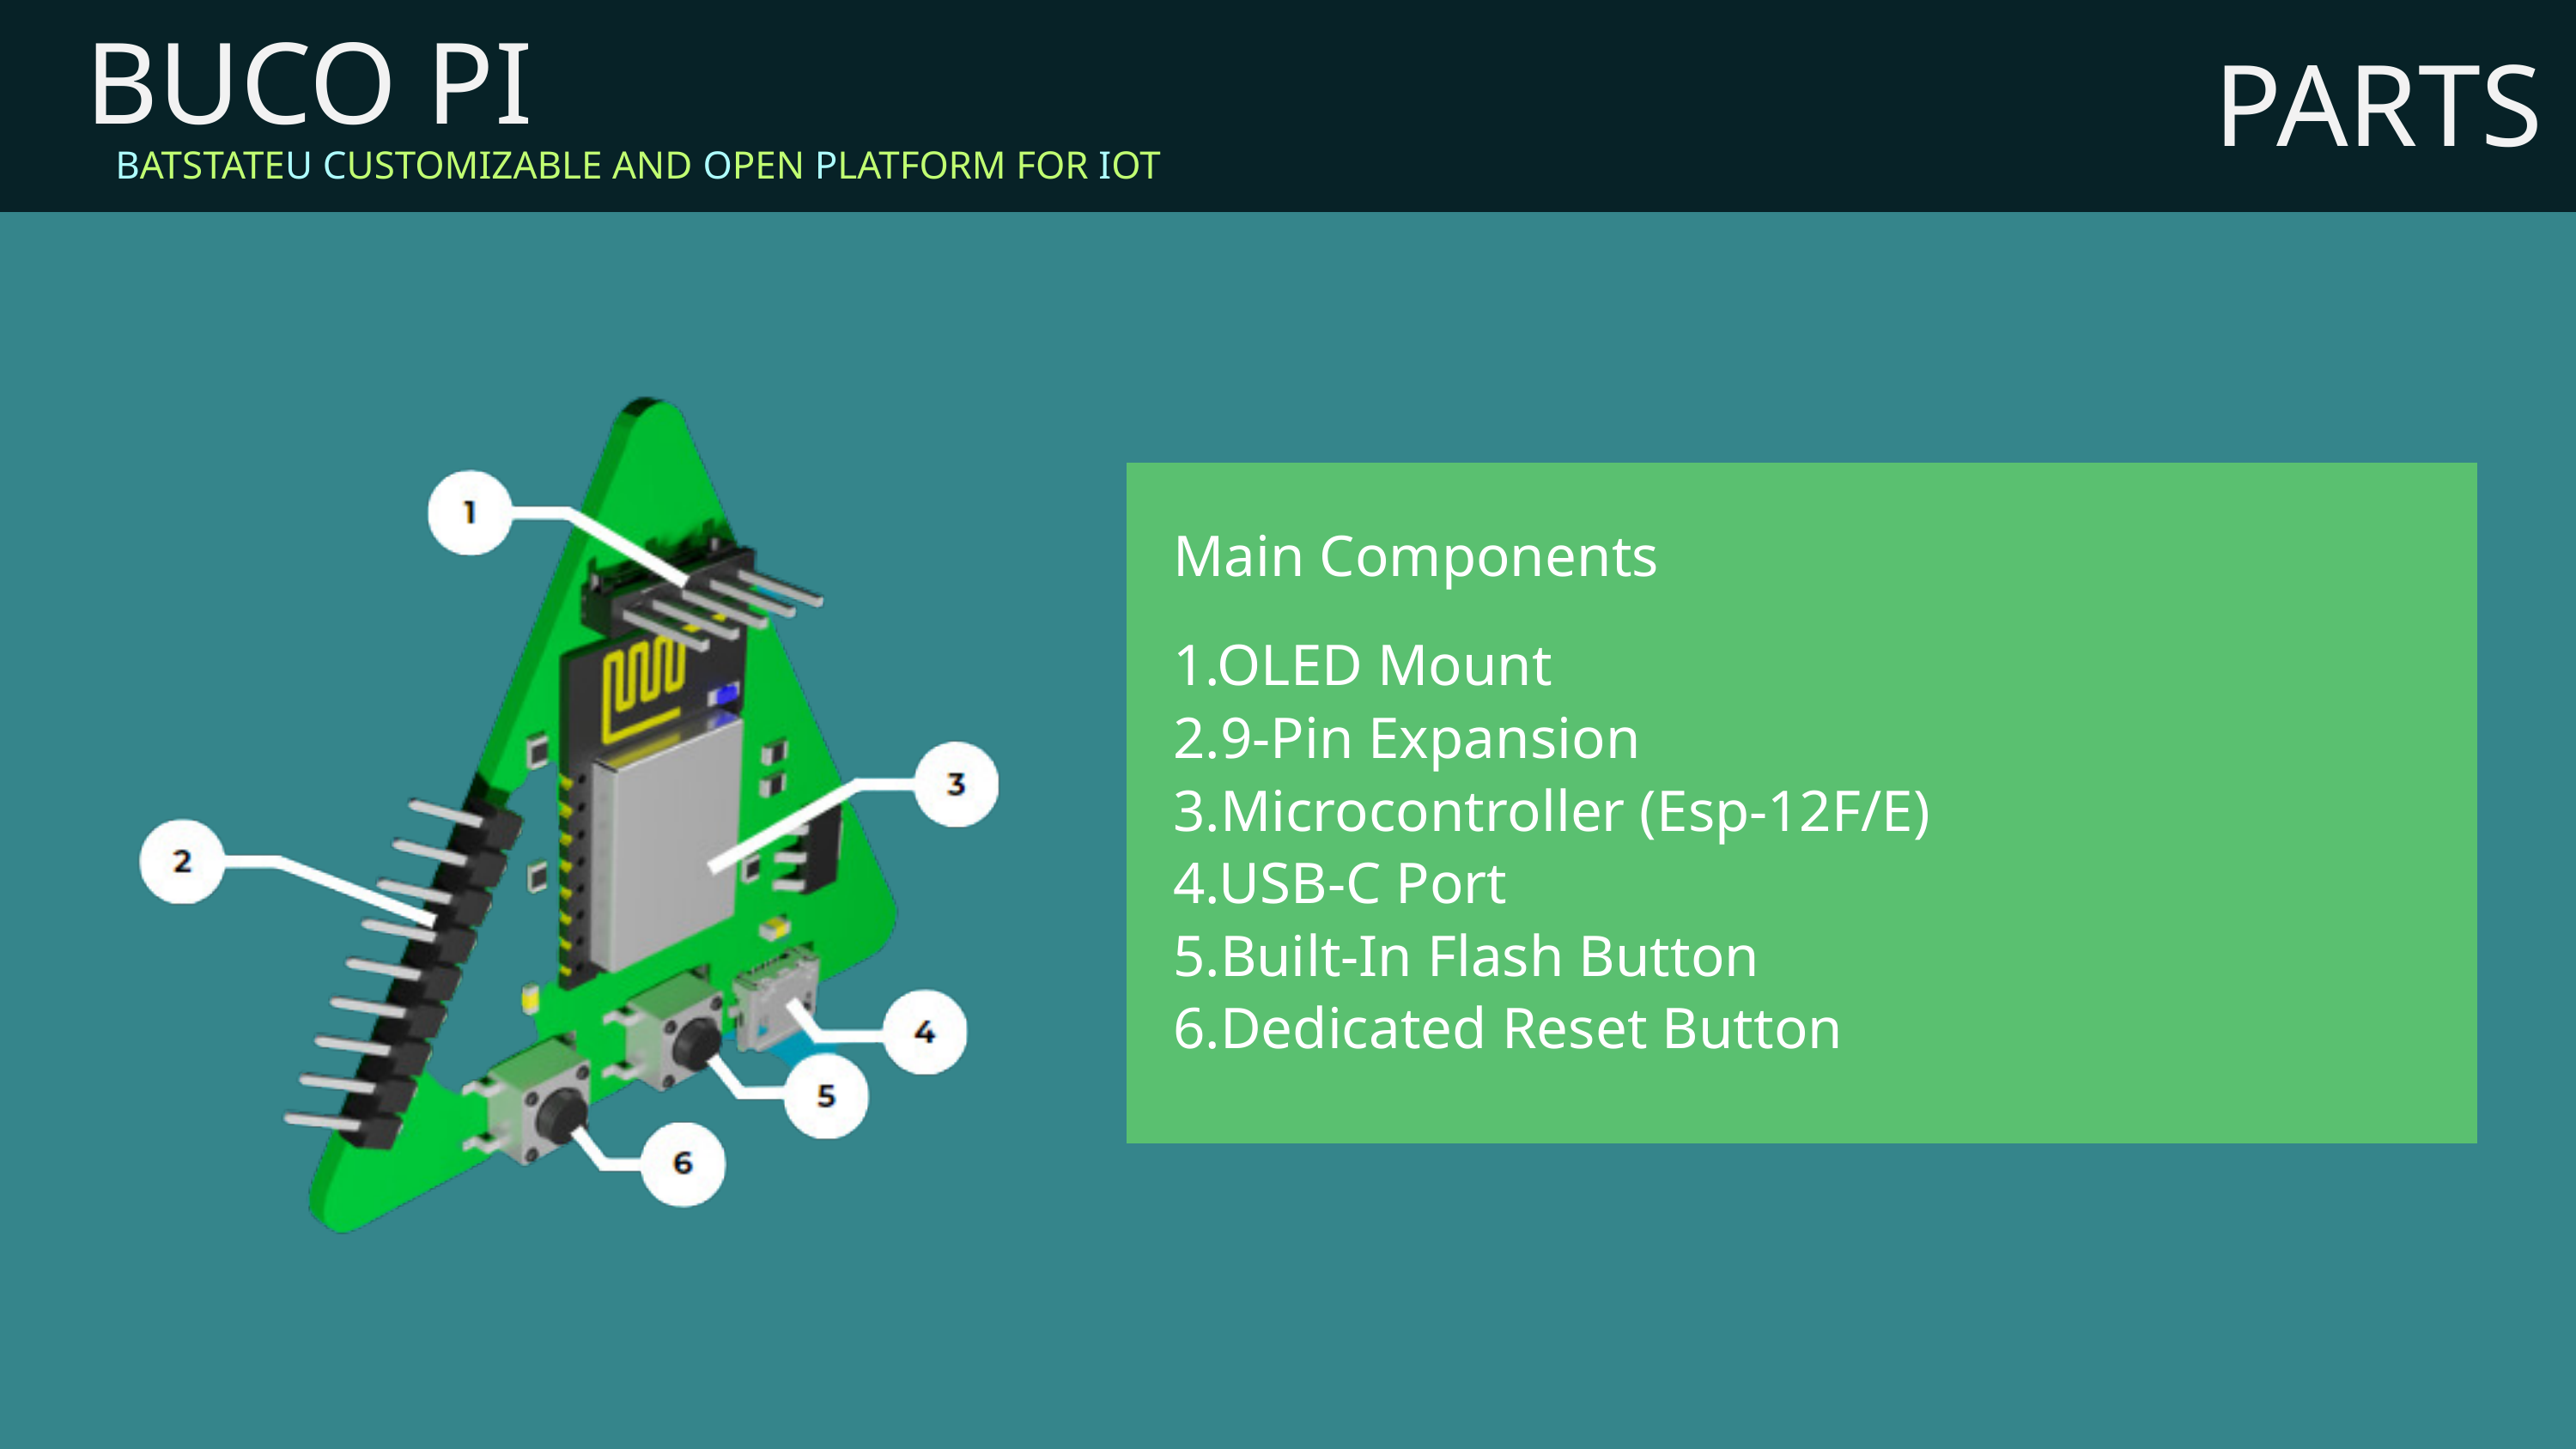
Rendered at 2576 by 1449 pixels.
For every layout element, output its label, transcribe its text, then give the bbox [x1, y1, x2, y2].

text_box PARTS [1684, 37, 2543, 169]
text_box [0, 211, 2576, 1449]
text_box BUCO PI [85, 15, 944, 148]
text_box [1127, 463, 2477, 1144]
text_box BATSTATEU CUSTOMIZABLE AND OPEN PLATFORM FOR IOT [25, 142, 1251, 187]
